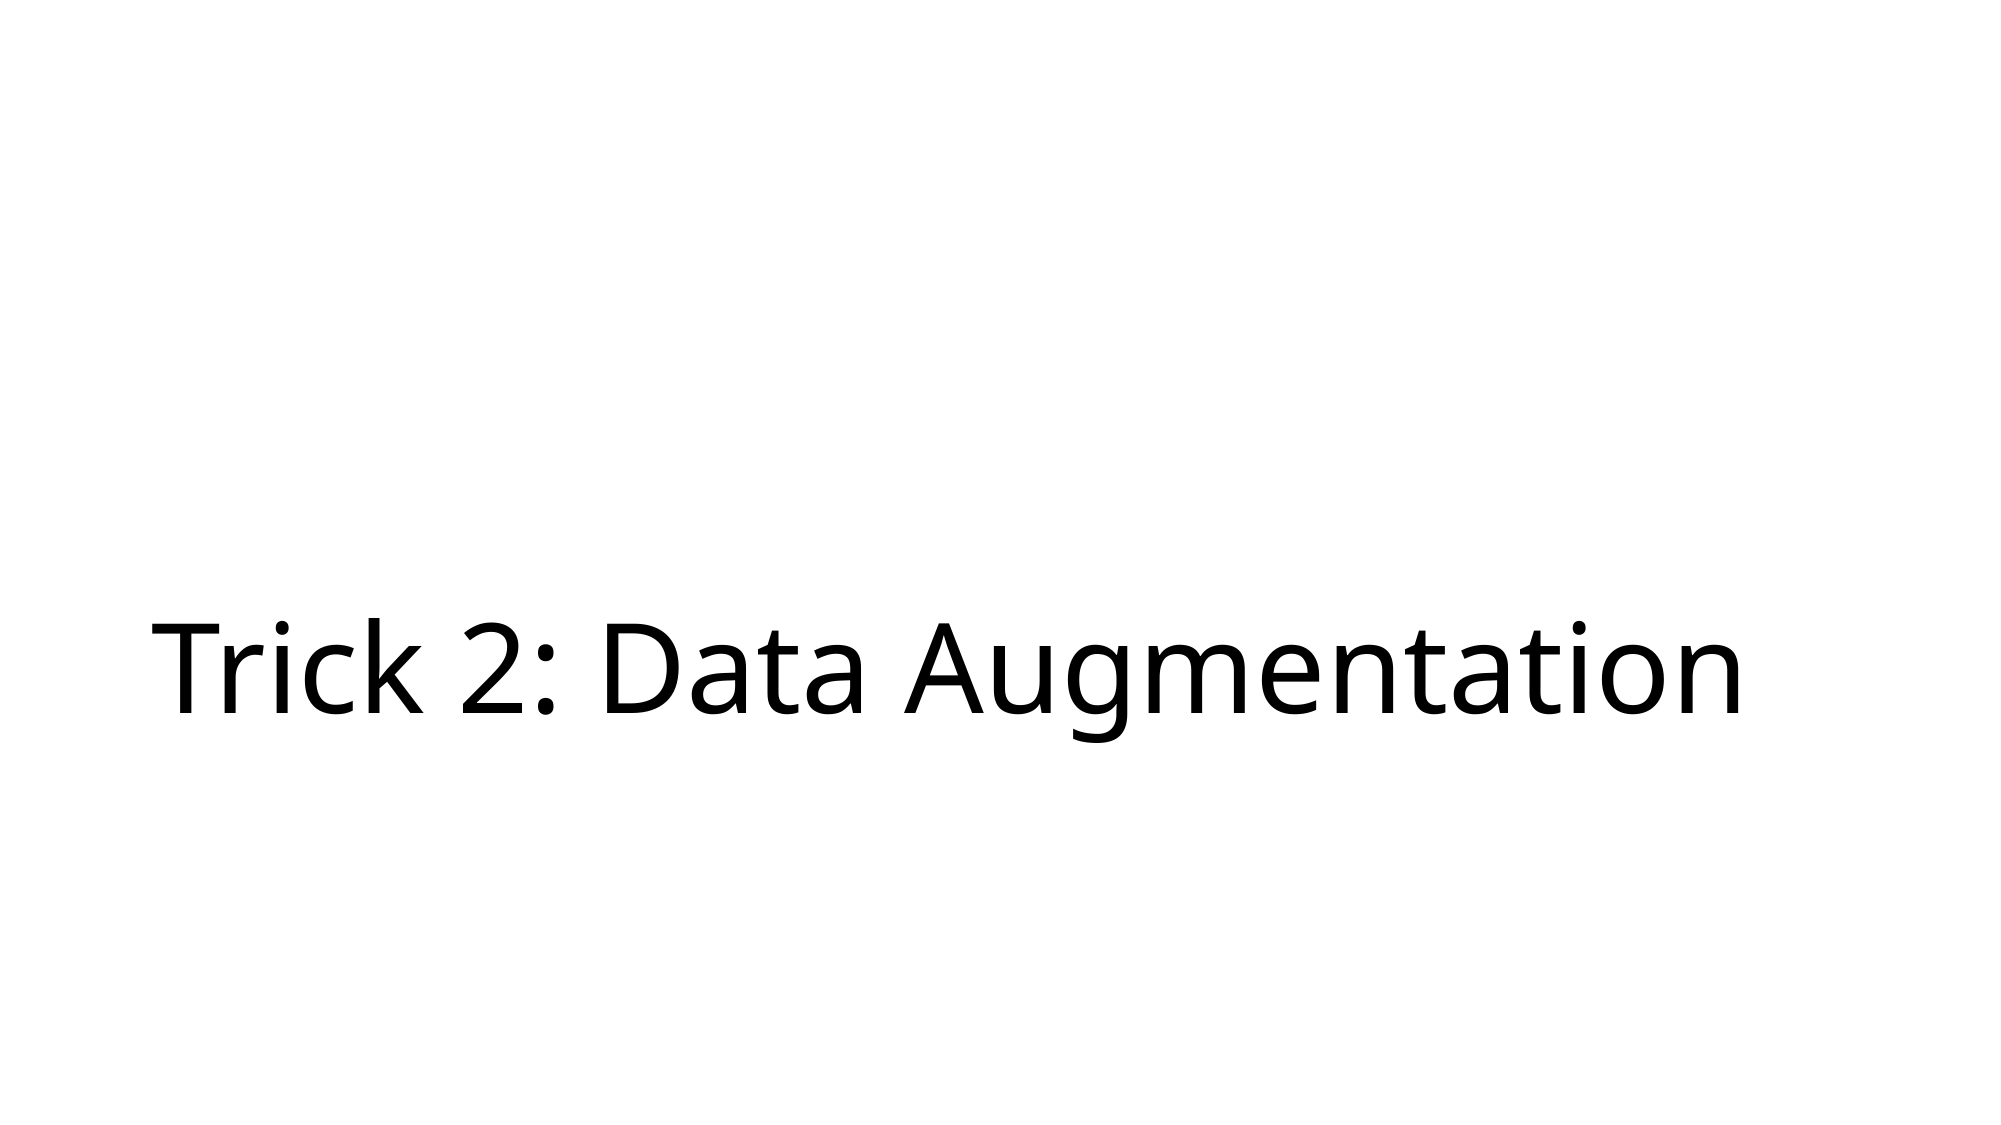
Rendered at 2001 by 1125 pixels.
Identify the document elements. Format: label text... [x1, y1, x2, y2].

title Trick 2: Data Augmentation [136, 280, 1862, 749]
